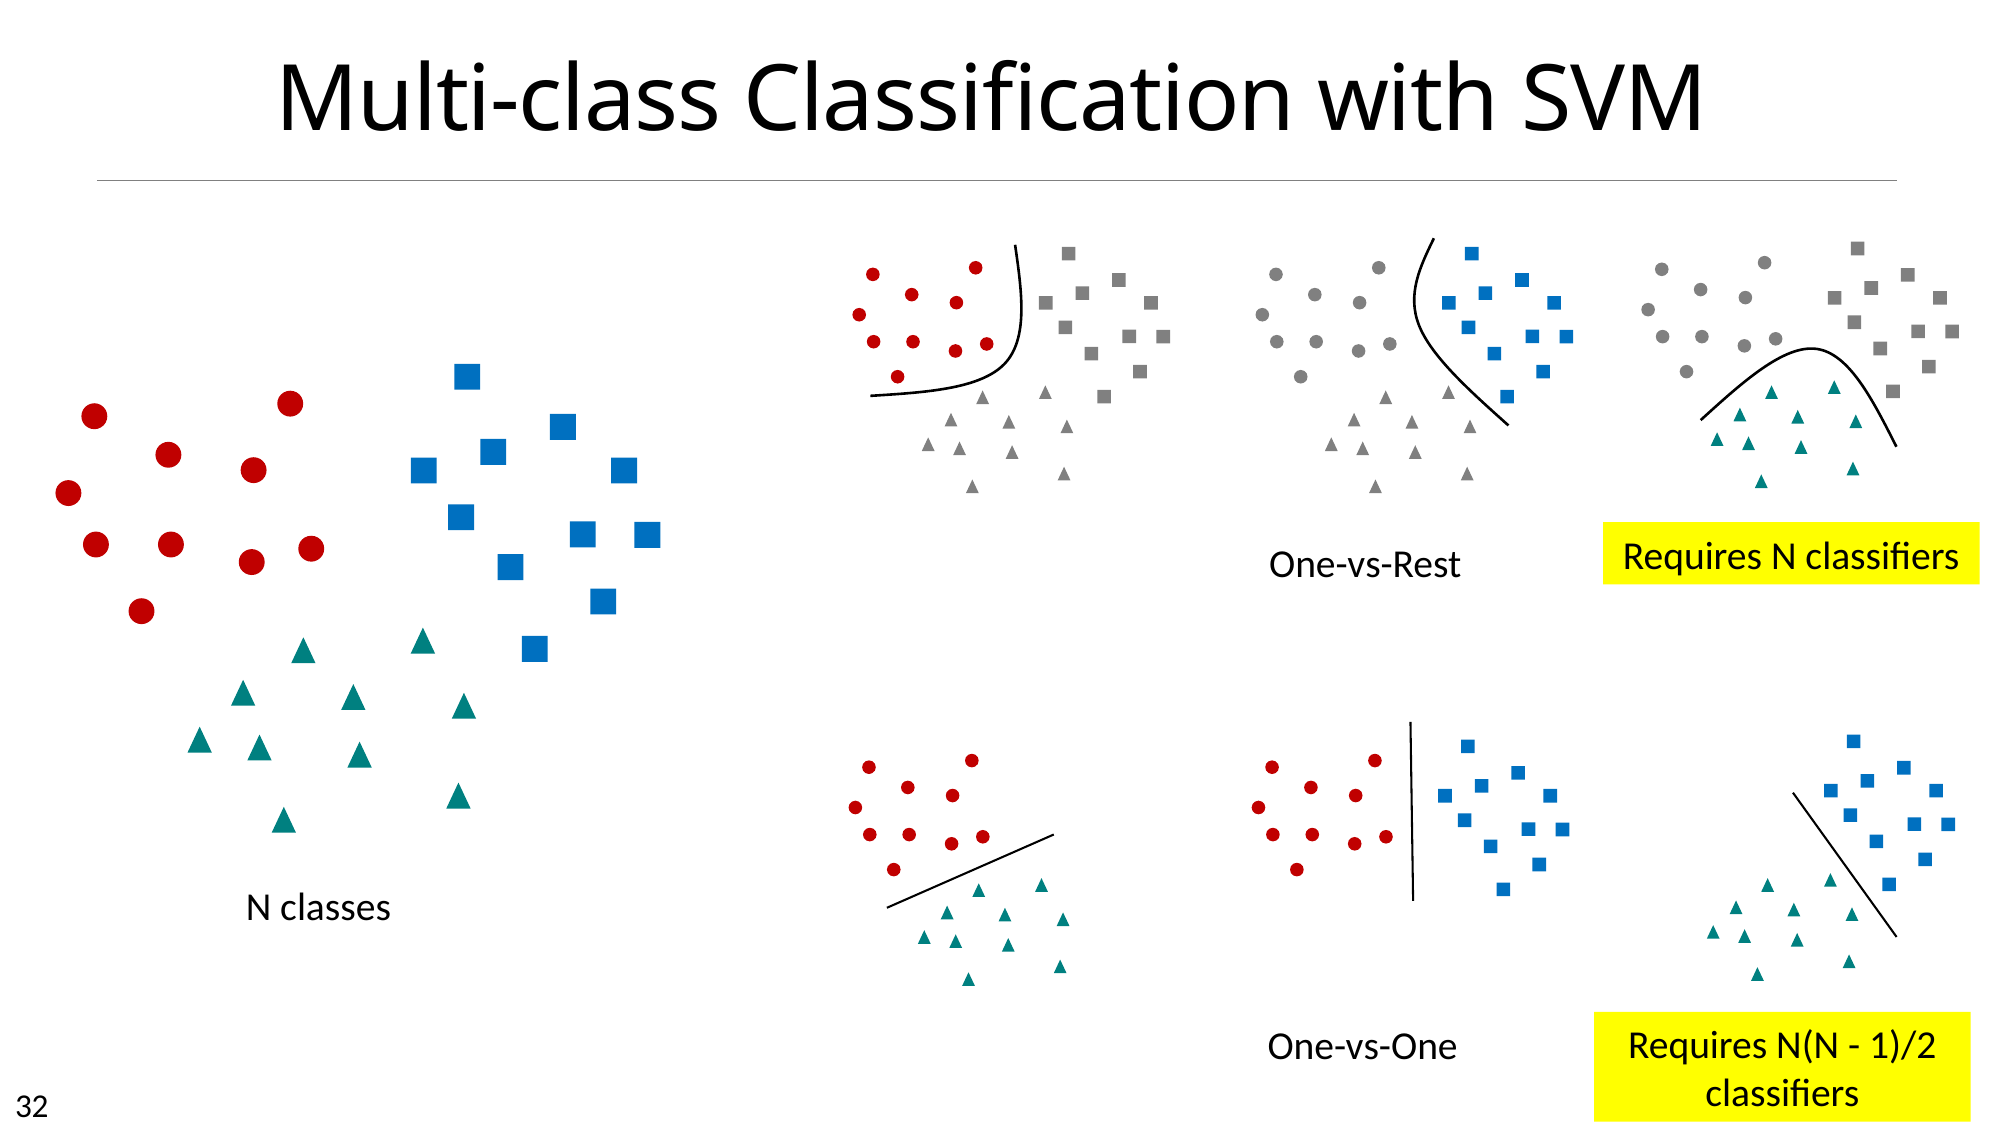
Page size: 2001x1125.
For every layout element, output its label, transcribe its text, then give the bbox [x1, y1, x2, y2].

text_box [1910, 323, 1926, 339]
text_box [1440, 384, 1457, 401]
text_box [1355, 440, 1371, 457]
text_box [1250, 799, 1267, 816]
text_box [1546, 295, 1562, 311]
title Multi-class Classification with SVM [115, 0, 1868, 157]
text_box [851, 244, 1171, 494]
text_box [1486, 346, 1503, 362]
text_box [1366, 752, 1384, 769]
text_box [479, 438, 508, 466]
text_box [127, 596, 156, 626]
text_box [589, 587, 617, 616]
text_box [290, 635, 317, 665]
text_box [237, 547, 266, 577]
text_box [944, 787, 961, 804]
text_box [1377, 828, 1395, 845]
text_box [1268, 333, 1285, 350]
text_box [569, 520, 597, 549]
text_box [1531, 856, 1547, 873]
text_box [1921, 358, 1937, 375]
text_box [1346, 835, 1363, 852]
text_box [997, 916, 1013, 923]
text_box [1846, 314, 1862, 330]
text_box [948, 933, 964, 950]
text_box [1467, 319, 1477, 335]
text_box [1699, 347, 1898, 448]
text_box [1885, 383, 1901, 400]
text_box [1460, 738, 1476, 755]
text_box [1306, 286, 1323, 303]
text_box [1462, 418, 1478, 435]
text_box [1767, 330, 1784, 347]
text_box [1789, 943, 1798, 948]
text_box [447, 503, 475, 531]
text_box [1304, 826, 1321, 843]
text_box [861, 826, 878, 843]
text_box [1928, 783, 1944, 799]
text_box [1381, 335, 1398, 353]
text_box [1736, 337, 1753, 354]
text_box One-vs-One [994, 1012, 1594, 1075]
text_box [1823, 783, 1839, 789]
text_box [186, 725, 214, 754]
text_box [1473, 778, 1490, 794]
text_box [450, 691, 478, 720]
text_box [1464, 246, 1480, 262]
text_box [80, 401, 109, 431]
text_box [1907, 816, 1922, 832]
text_box [1917, 851, 1933, 867]
text_box [1737, 927, 1753, 945]
text_box [1000, 936, 1016, 953]
text_box [1457, 812, 1473, 828]
text_box [1495, 881, 1511, 897]
text_box [1849, 240, 1866, 257]
text_box Requires N(N - 1)/2 classifiers [1594, 1011, 1971, 1122]
text_box [1693, 328, 1711, 345]
text_box [1407, 443, 1423, 461]
text_box [1437, 788, 1453, 804]
text_box [899, 779, 916, 796]
text_box [54, 478, 83, 508]
text_box [1412, 237, 1510, 427]
text_box [1558, 329, 1574, 345]
text_box [346, 740, 373, 769]
text_box N classes [130, 873, 507, 936]
text_box [1378, 389, 1394, 406]
text_box [1749, 965, 1766, 983]
text_box [445, 781, 472, 810]
text_box [339, 682, 367, 712]
text_box [1845, 460, 1861, 477]
text_box [1254, 306, 1271, 323]
text_box [239, 455, 268, 485]
text_box [1753, 473, 1769, 490]
text_box [156, 530, 186, 559]
text_box [1841, 953, 1857, 970]
text_box [1728, 899, 1744, 916]
text_box [1760, 876, 1776, 894]
text_box [496, 553, 525, 581]
text_box [1370, 259, 1387, 276]
text_box [229, 678, 257, 708]
text_box [1459, 465, 1475, 482]
text_box [296, 534, 326, 563]
text_box [270, 805, 298, 835]
text_box [1302, 779, 1320, 796]
text_box Requires N classifiers [1603, 522, 1980, 585]
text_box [1409, 721, 1414, 902]
text_box [521, 635, 549, 663]
text_box [453, 362, 482, 391]
text_box [409, 626, 437, 655]
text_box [1792, 792, 1898, 938]
text_box [1308, 333, 1325, 350]
text_box [847, 799, 864, 816]
text_box [1740, 435, 1757, 452]
text_box [1288, 861, 1305, 878]
text_box [1944, 323, 1960, 340]
text_box [1692, 281, 1709, 298]
text_box [1793, 438, 1809, 456]
text_box [1477, 285, 1494, 301]
text_box [1346, 411, 1362, 428]
text_box [1267, 266, 1285, 283]
text_box [1535, 364, 1551, 380]
text_box [1640, 301, 1657, 318]
text_box [1554, 821, 1571, 838]
text_box [549, 413, 577, 441]
text_box [1483, 838, 1499, 855]
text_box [886, 834, 1055, 909]
text_box [1756, 254, 1773, 271]
text_box [1404, 413, 1420, 430]
text_box [963, 752, 980, 769]
text_box [1872, 340, 1888, 357]
text_box [1263, 759, 1281, 776]
text_box [1737, 289, 1754, 306]
text_box [1709, 430, 1725, 448]
text_box [1705, 923, 1721, 941]
text_box [1940, 816, 1956, 832]
text_box [1932, 290, 1948, 306]
text_box [275, 389, 305, 418]
text_box [1510, 765, 1526, 781]
text_box [1350, 342, 1367, 360]
text_box [1653, 261, 1670, 278]
text_box One-vs-Rest [997, 530, 1734, 593]
text_box [1678, 363, 1695, 380]
text_box [860, 759, 878, 776]
text_box [1347, 787, 1364, 804]
text_box [1055, 911, 1071, 928]
text_box [1896, 760, 1912, 776]
text_box [1524, 328, 1541, 344]
text_box [1292, 368, 1309, 385]
text_box [1264, 826, 1281, 843]
text_box [1514, 272, 1530, 288]
text_box [1367, 478, 1384, 495]
text_box [1323, 436, 1339, 453]
text_box [1520, 821, 1537, 837]
text_box [633, 521, 662, 549]
text_box [960, 970, 977, 988]
text_box [610, 456, 638, 485]
text_box [1900, 267, 1916, 283]
text_box [1351, 294, 1368, 311]
text_box [901, 826, 917, 831]
text_box [939, 916, 955, 921]
text_box [1542, 788, 1558, 804]
text_box [1052, 958, 1068, 975]
text_box [409, 456, 438, 485]
text_box [1499, 388, 1515, 405]
text_box [1846, 733, 1862, 749]
text_box [246, 733, 273, 762]
text_box [1859, 773, 1875, 789]
text_box [1654, 328, 1671, 345]
text_box [81, 530, 111, 559]
text_box [1863, 280, 1879, 296]
text_box [1827, 290, 1843, 306]
text_box [154, 440, 183, 470]
text_box [916, 928, 932, 946]
